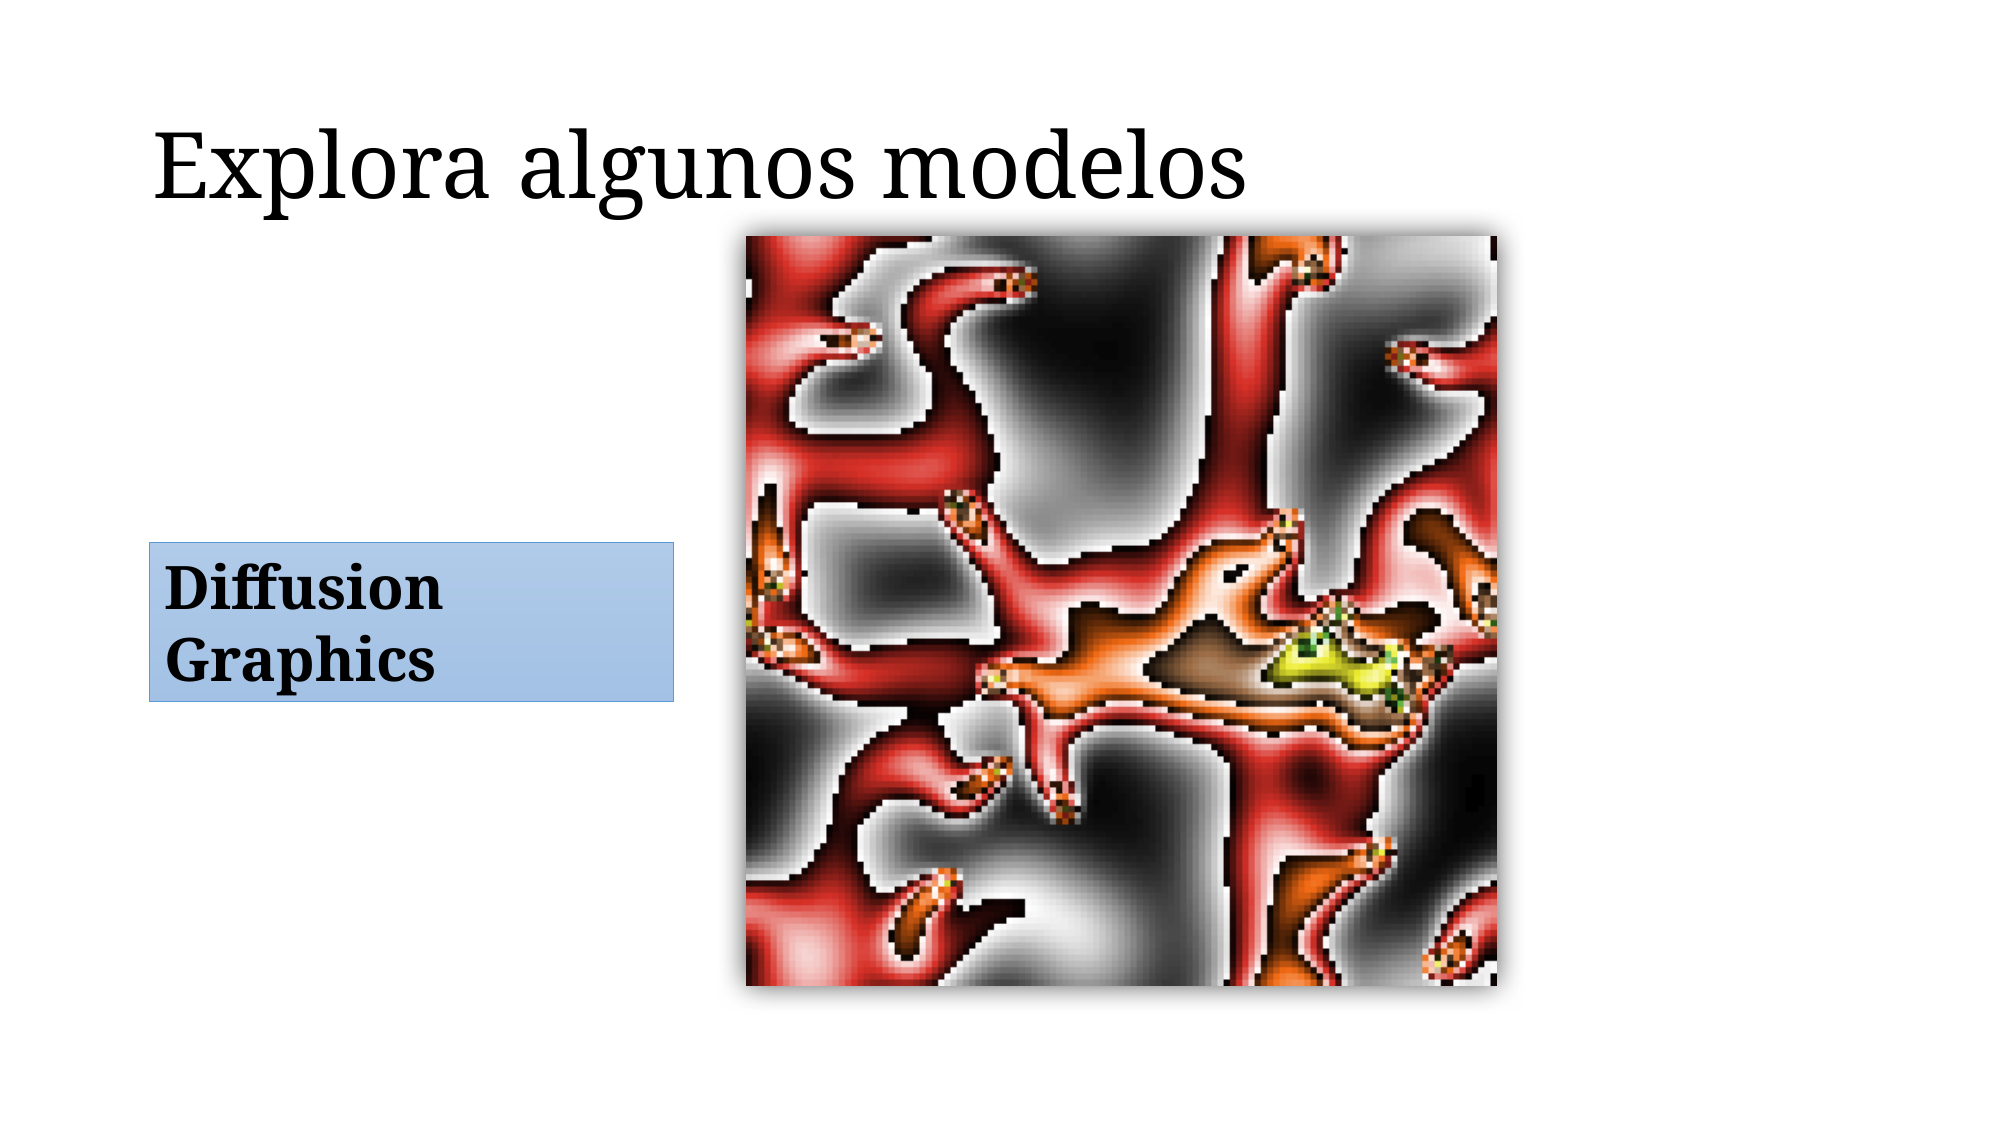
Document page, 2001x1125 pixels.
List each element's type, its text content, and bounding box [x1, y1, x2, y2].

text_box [736, 226, 1506, 278]
picture [746, 236, 1497, 986]
table_cell [728, 218, 1514, 278]
title Explora algunos modelos [137, 59, 1863, 278]
text_box Diffusion Graphics [149, 542, 674, 702]
